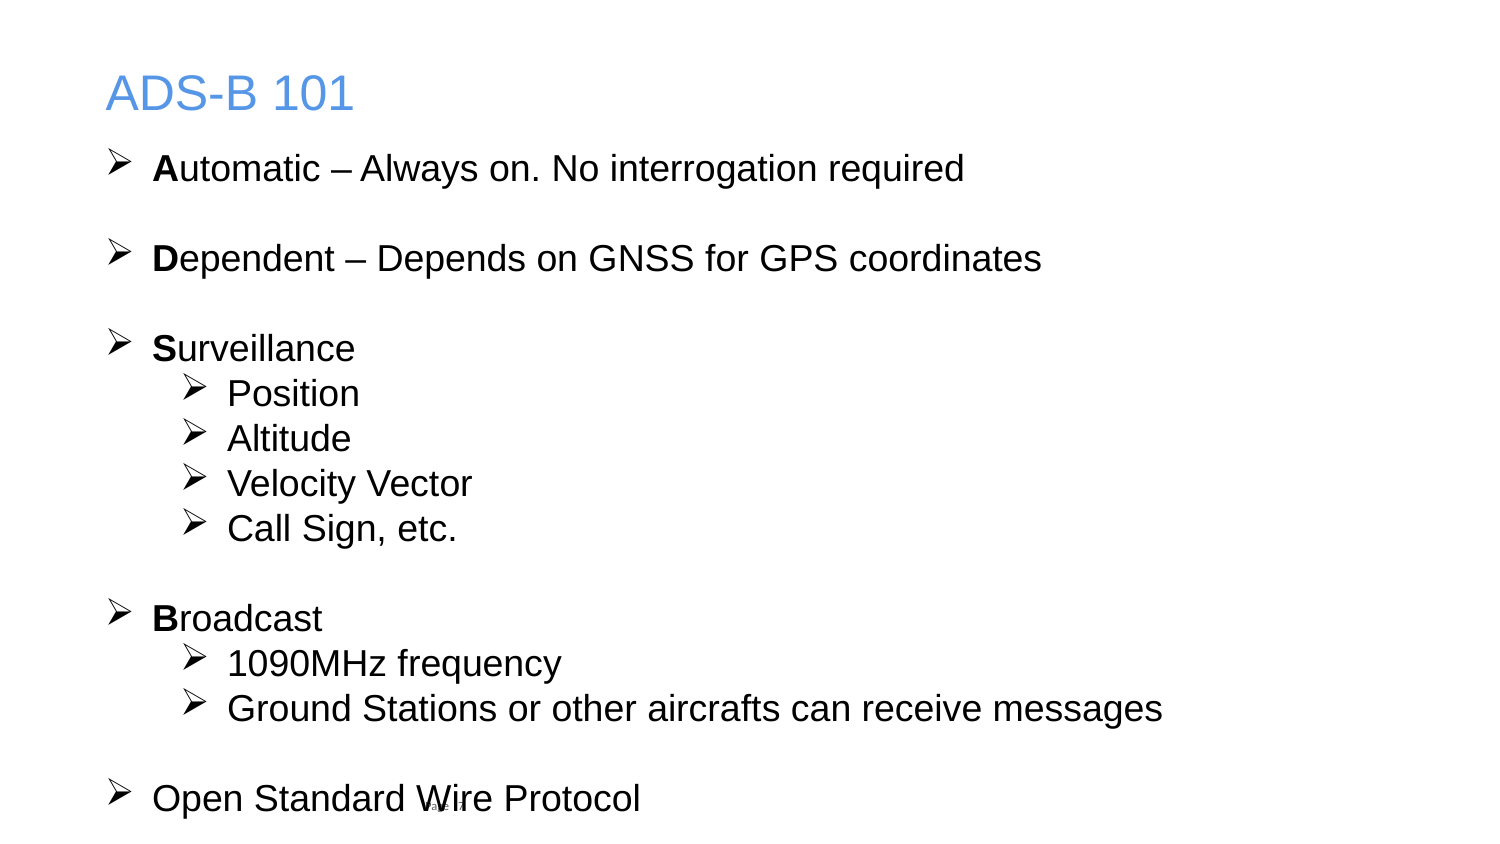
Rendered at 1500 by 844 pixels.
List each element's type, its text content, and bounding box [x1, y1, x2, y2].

title ADS-B 101 [90, 57, 1049, 121]
text_box Automatic – Always on. No interrogation required Dependent – Depends on GNSS for GPS coordinates Surveillance Position Altitude Velocity Vector Call Sign, etc. Broadcast 1090MHz frequency Ground Stations or other aircrafts can receive messages Open Standard Wire Protocol [90, 136, 1299, 827]
